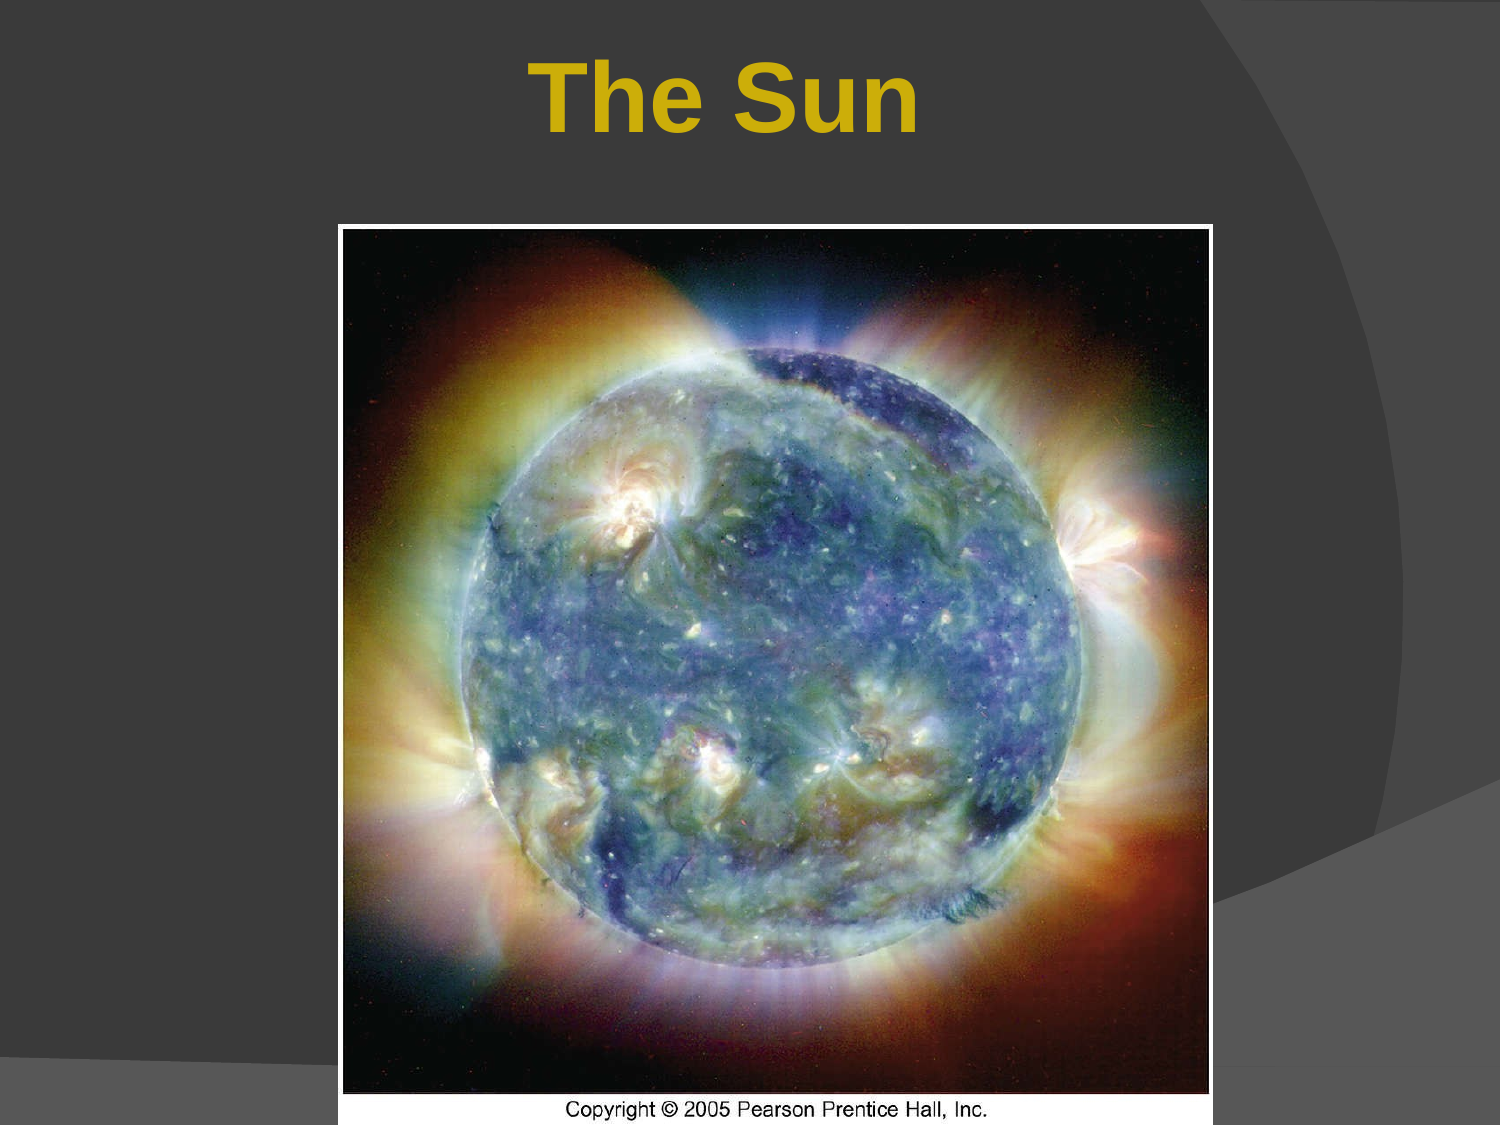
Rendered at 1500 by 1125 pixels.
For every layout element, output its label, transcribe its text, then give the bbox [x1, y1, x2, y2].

picture [338, 224, 1213, 1125]
title The Sun [525, 30, 924, 221]
